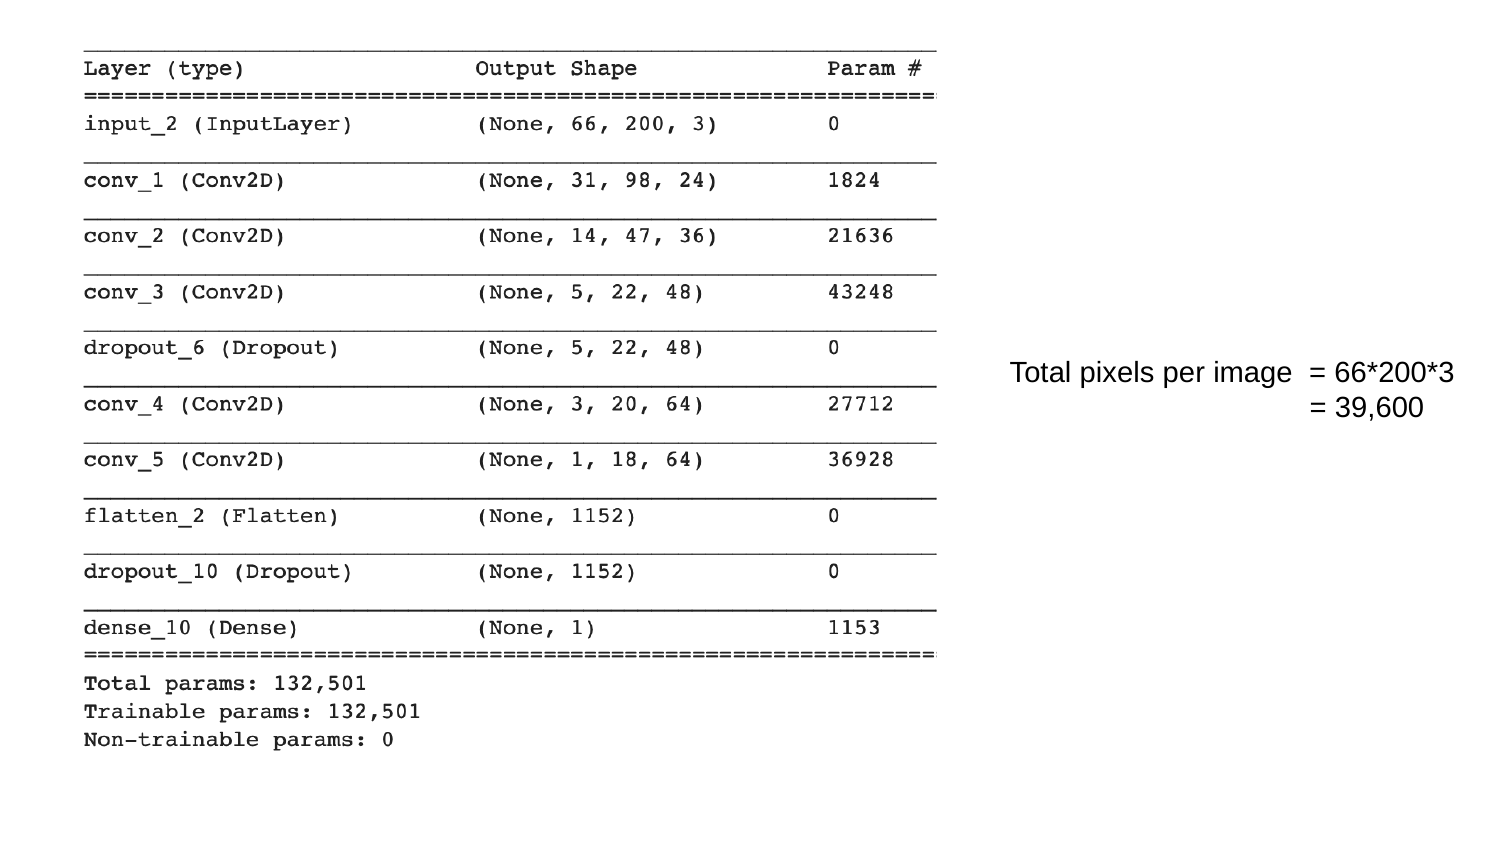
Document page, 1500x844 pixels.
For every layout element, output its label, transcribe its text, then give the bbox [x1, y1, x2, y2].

text_box Total pixels per image = 66*200*3 = 39,600 [994, 345, 1471, 431]
picture [75, 663, 937, 764]
picture [75, 46, 937, 662]
